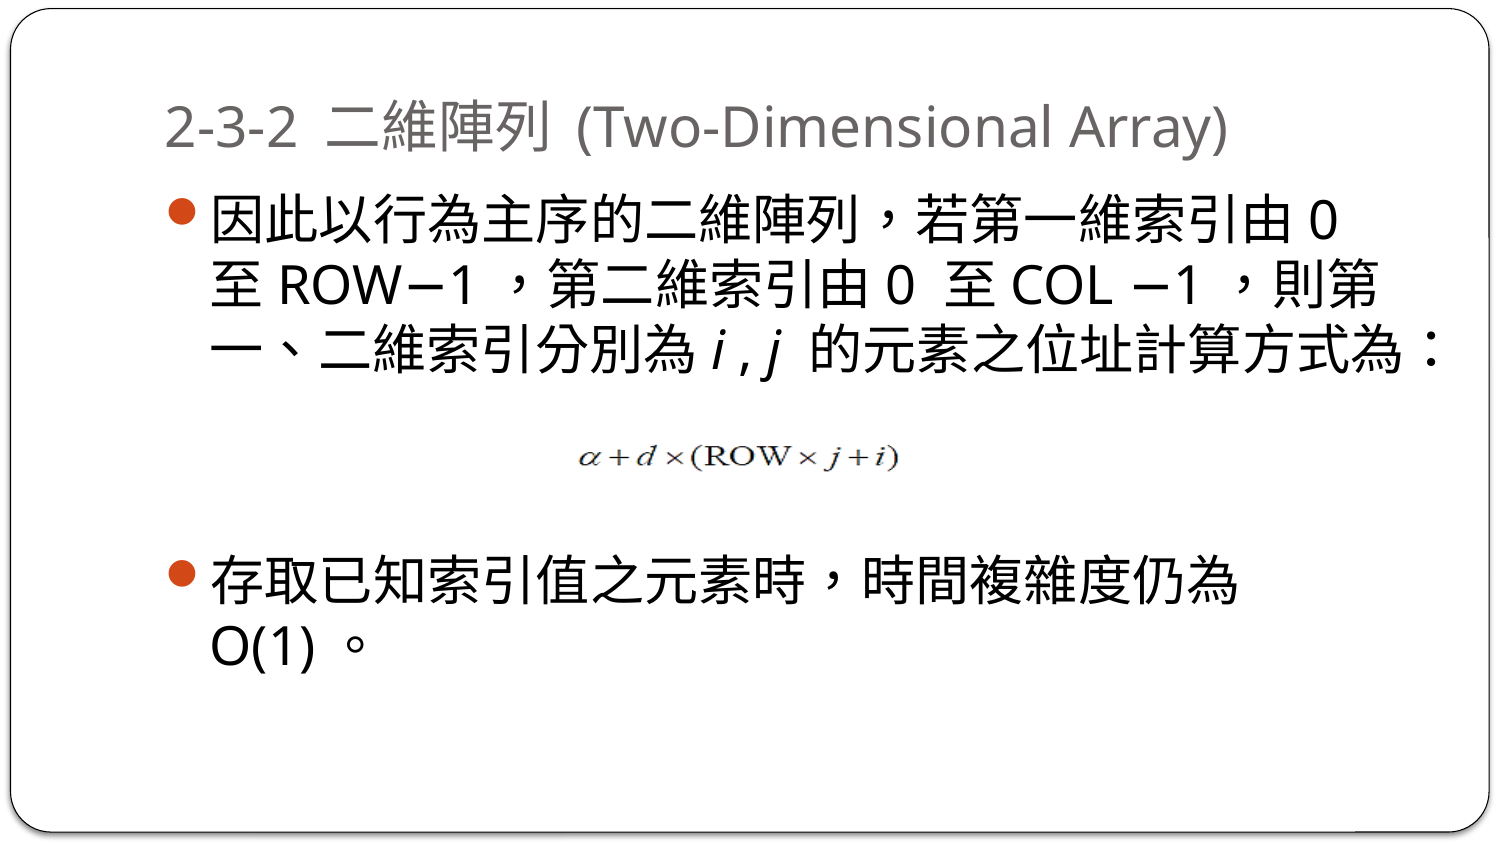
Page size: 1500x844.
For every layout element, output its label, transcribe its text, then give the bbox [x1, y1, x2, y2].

title 2-3-2 二維陣列 (Two-Dimensional Array) [150, 33, 1425, 175]
list 因此以行為主序的二維陣列，若第一維索引由0 至ROW−1，第二維索引由0 至COL −1，則第一、二維索引分別為i , j 的元素之位址計算方式為： 存取已知索引值之元素時，時間複雜度仍為O(1)。 [150, 178, 1425, 741]
picture [570, 421, 930, 487]
